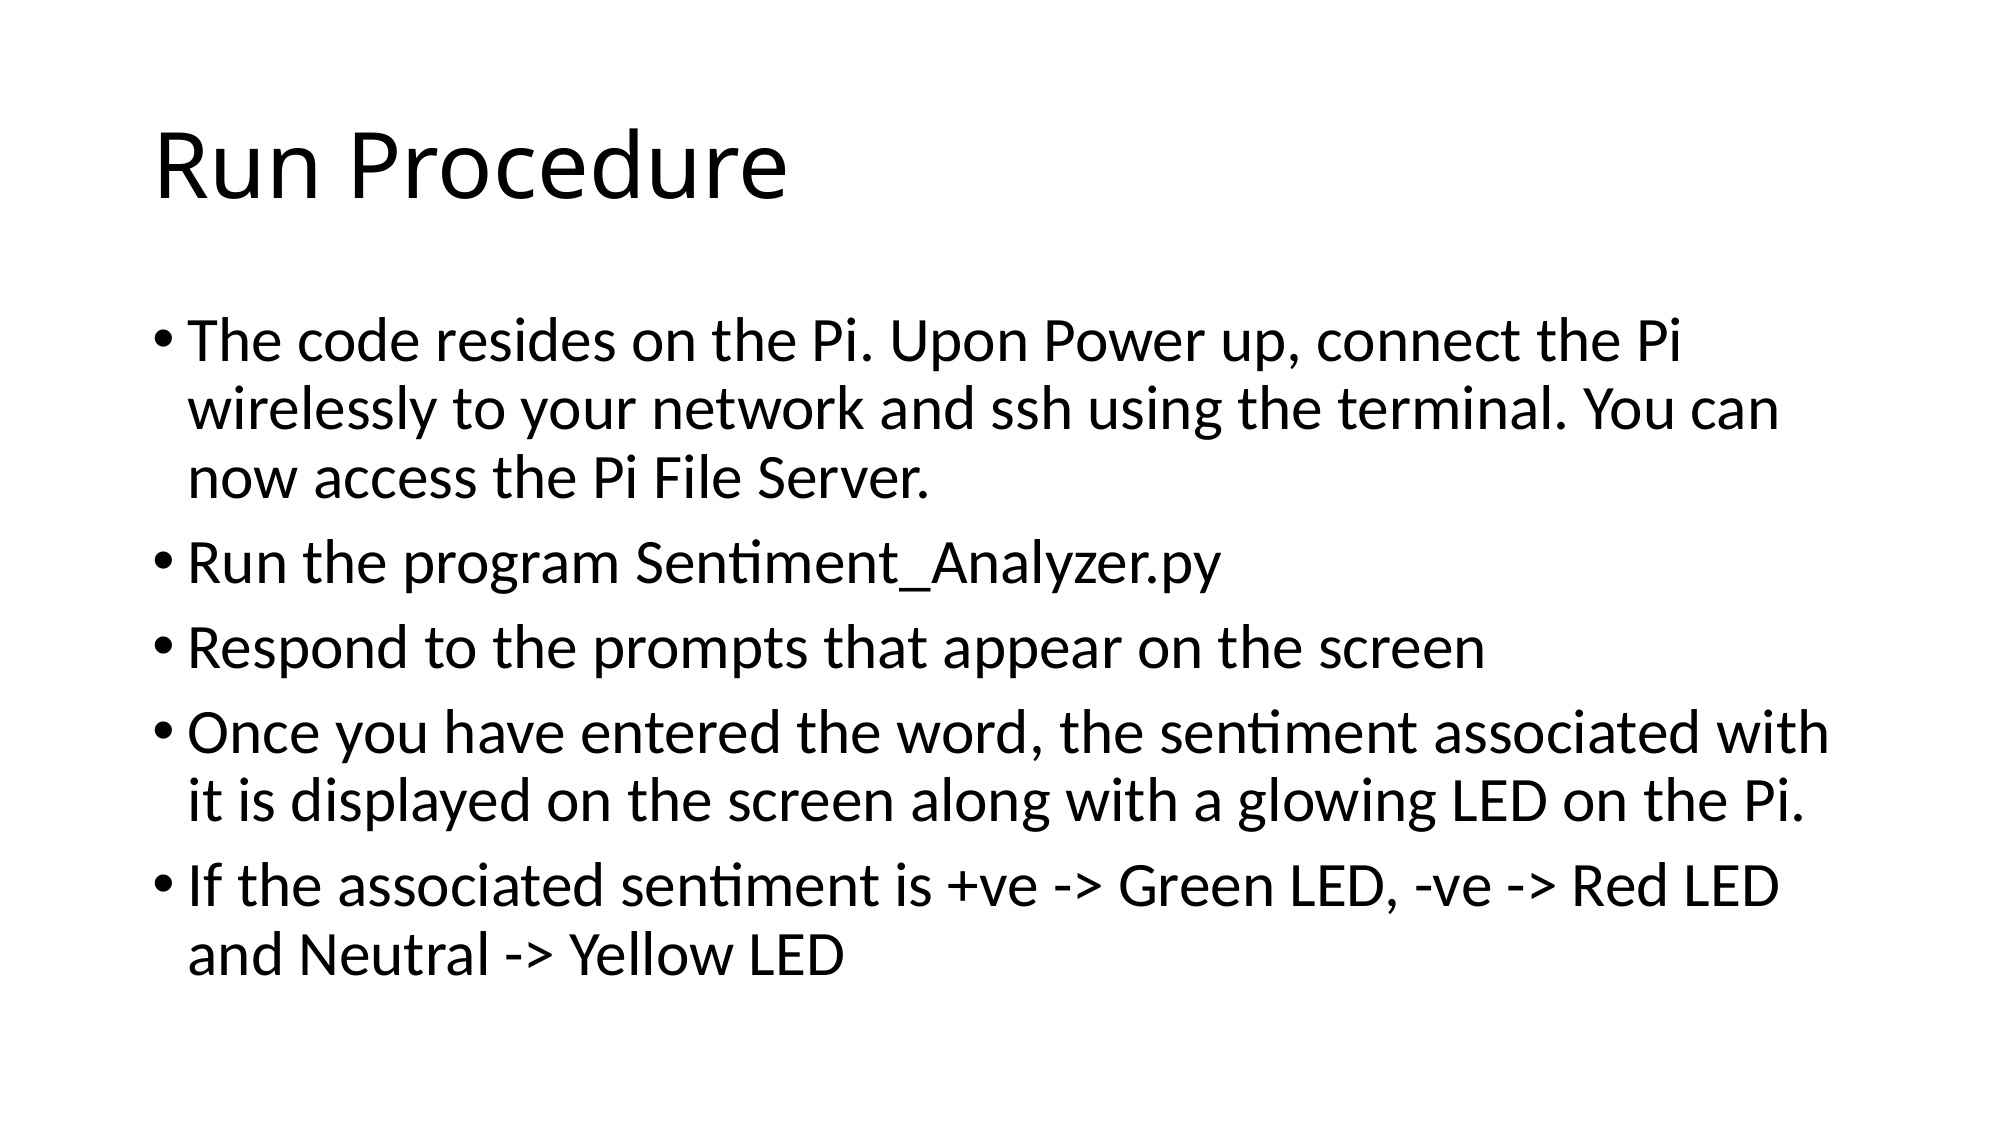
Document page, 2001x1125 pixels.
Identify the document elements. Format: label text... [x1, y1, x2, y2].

list The code resides on the Pi. Upon Power up, connect the Pi wirelessly to your network and ssh using the terminal. You can now access the Pi File Server. Run the program Sentiment_Analyzer.py Respond to the prompts that appear on the screen Once you have entered the word, the sentiment associated with it is displayed on the screen along with a glowing LED on the Pi. If the associated sentiment is +ve -> Green LED, -ve -> Red LED and Neutral -> Yellow LED [137, 299, 1863, 1014]
title Run Procedure [137, 59, 1863, 278]
